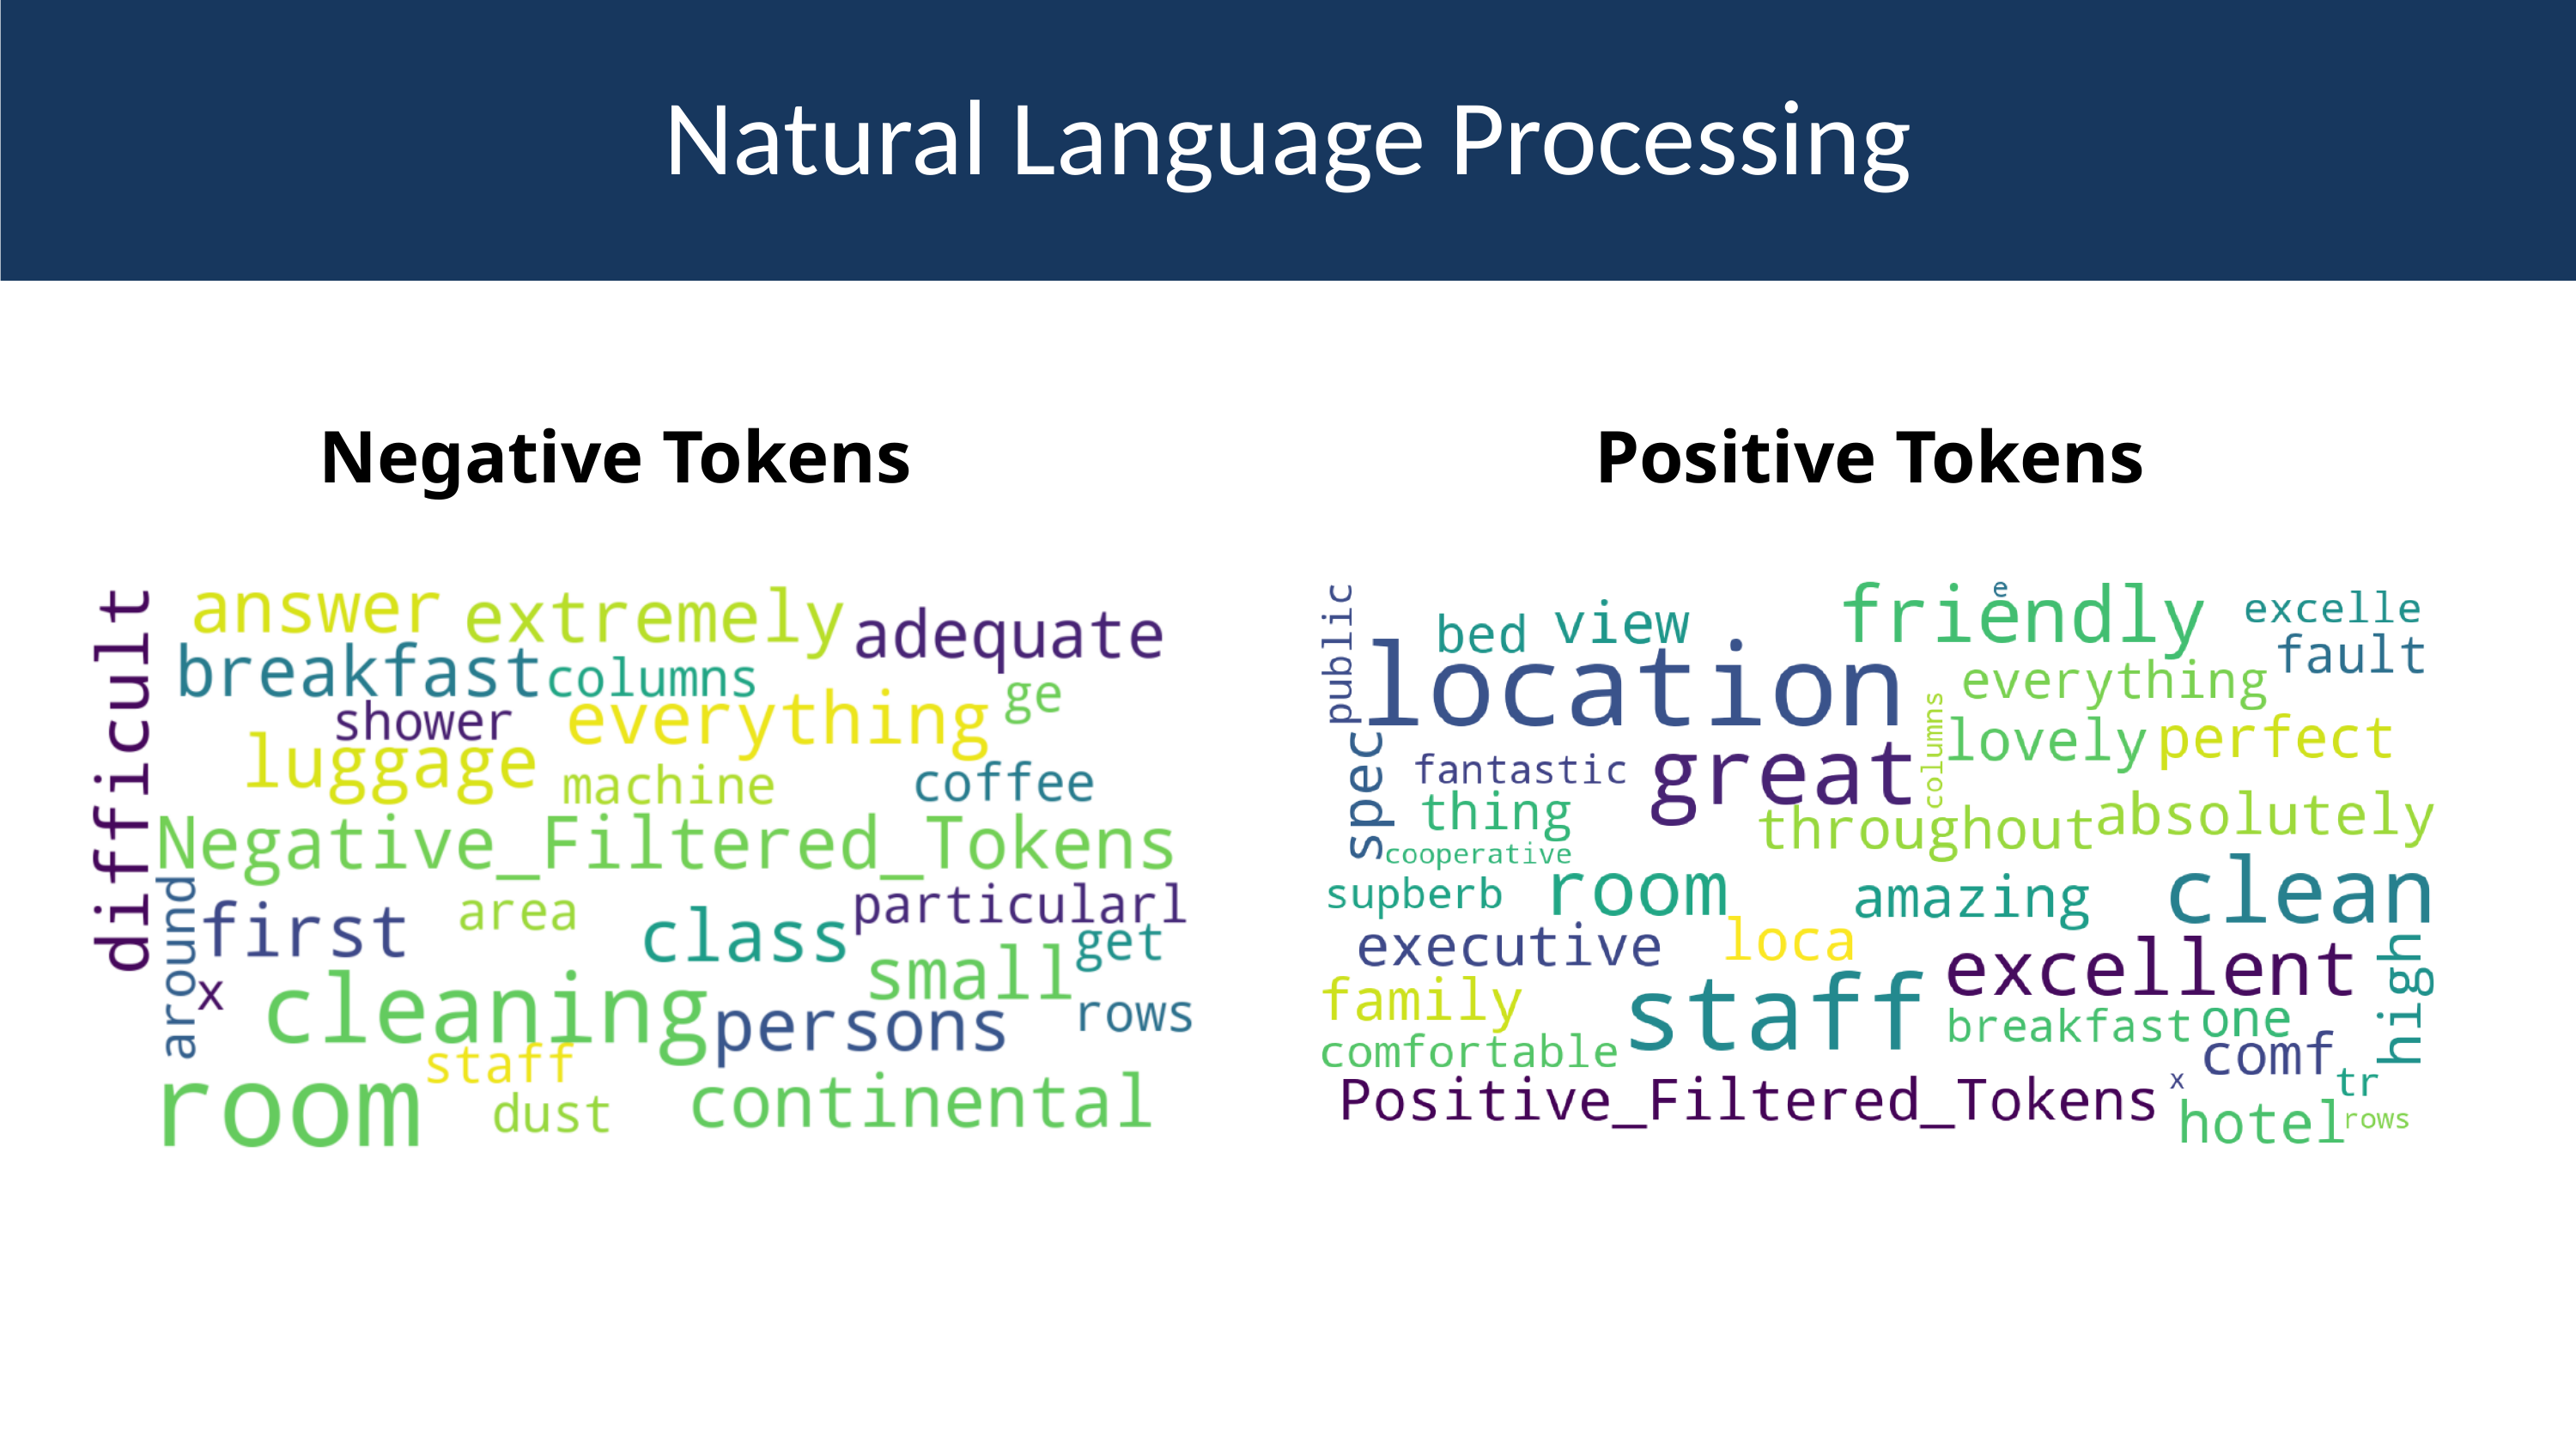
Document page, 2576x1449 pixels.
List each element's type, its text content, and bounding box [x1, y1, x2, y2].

picture [1315, 564, 2462, 1161]
picture [80, 564, 1224, 1160]
text_box Positive Tokens [1315, 404, 2424, 504]
text_box Negative Tokens [80, 404, 1151, 504]
text_box Natural Language Processing [0, 0, 2576, 281]
